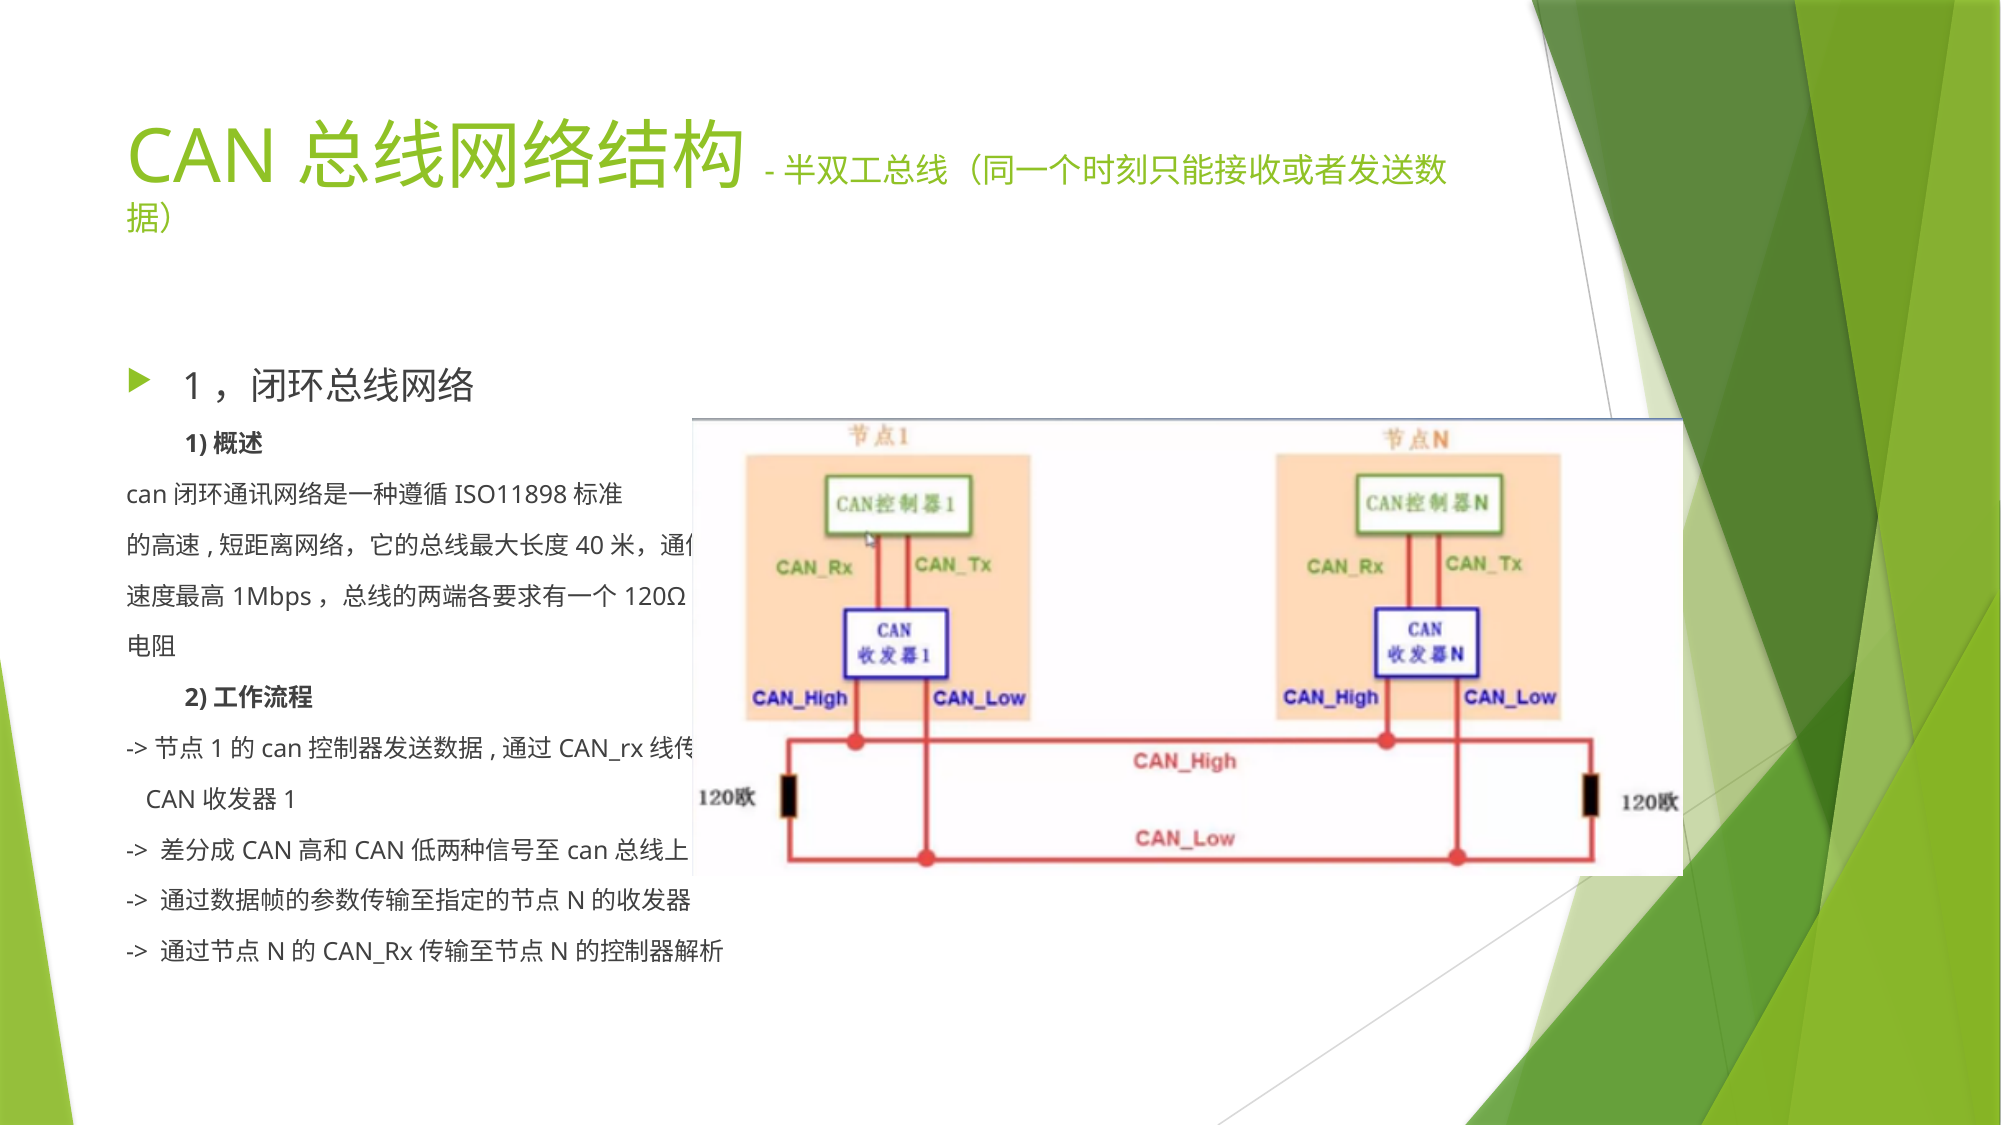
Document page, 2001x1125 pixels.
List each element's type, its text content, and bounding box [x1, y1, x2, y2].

list 1，闭环总线网络 1)概述 can闭环通讯网络是一种遵循ISO11898标准 的高速,短距离网络，它的总线最大长度40米，通信 速度最高1Mbps，总线的两端各要求有一个120Ω的 电阻 2)工作流程 ->节点1的can控制器发送数据,通过CAN_rx线传输至 CAN收发器1 -> 差分成CAN高和CAN低两种信号至can总线上 -> 通过数据帧的参数传输至指定的节点N的收发器 -> 通过节点N的CAN_Rx传输至节点N的控制器解析 [111, 354, 1522, 992]
picture [692, 417, 1684, 876]
title CAN总线网络结构-半双工总线（同一个时刻只能接收或者发送数据） [111, 99, 1522, 317]
